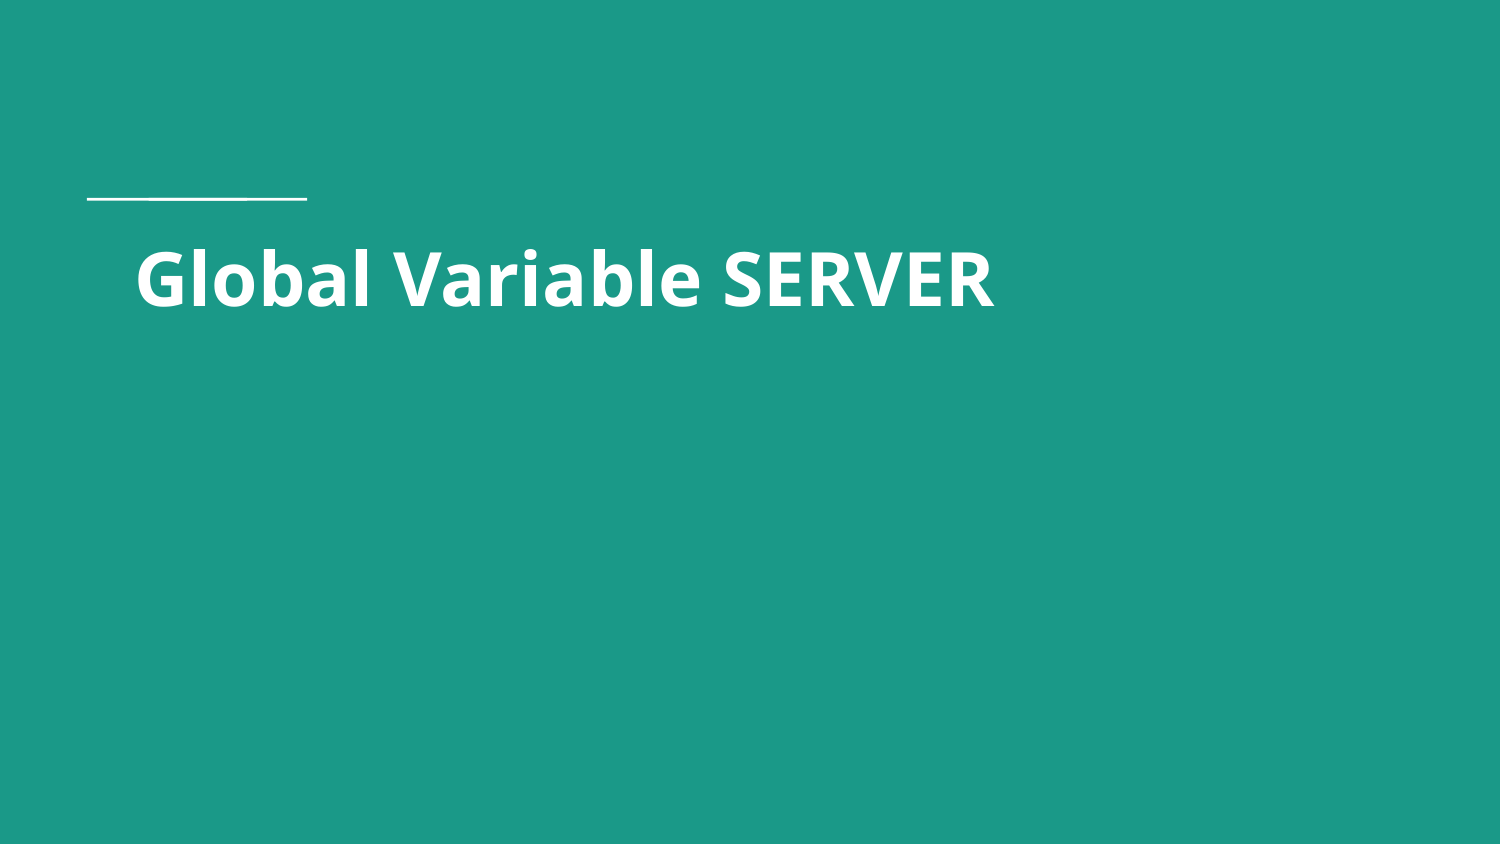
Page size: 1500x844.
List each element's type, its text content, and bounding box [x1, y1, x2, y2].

title Global Variable SERVER [119, 216, 1381, 466]
